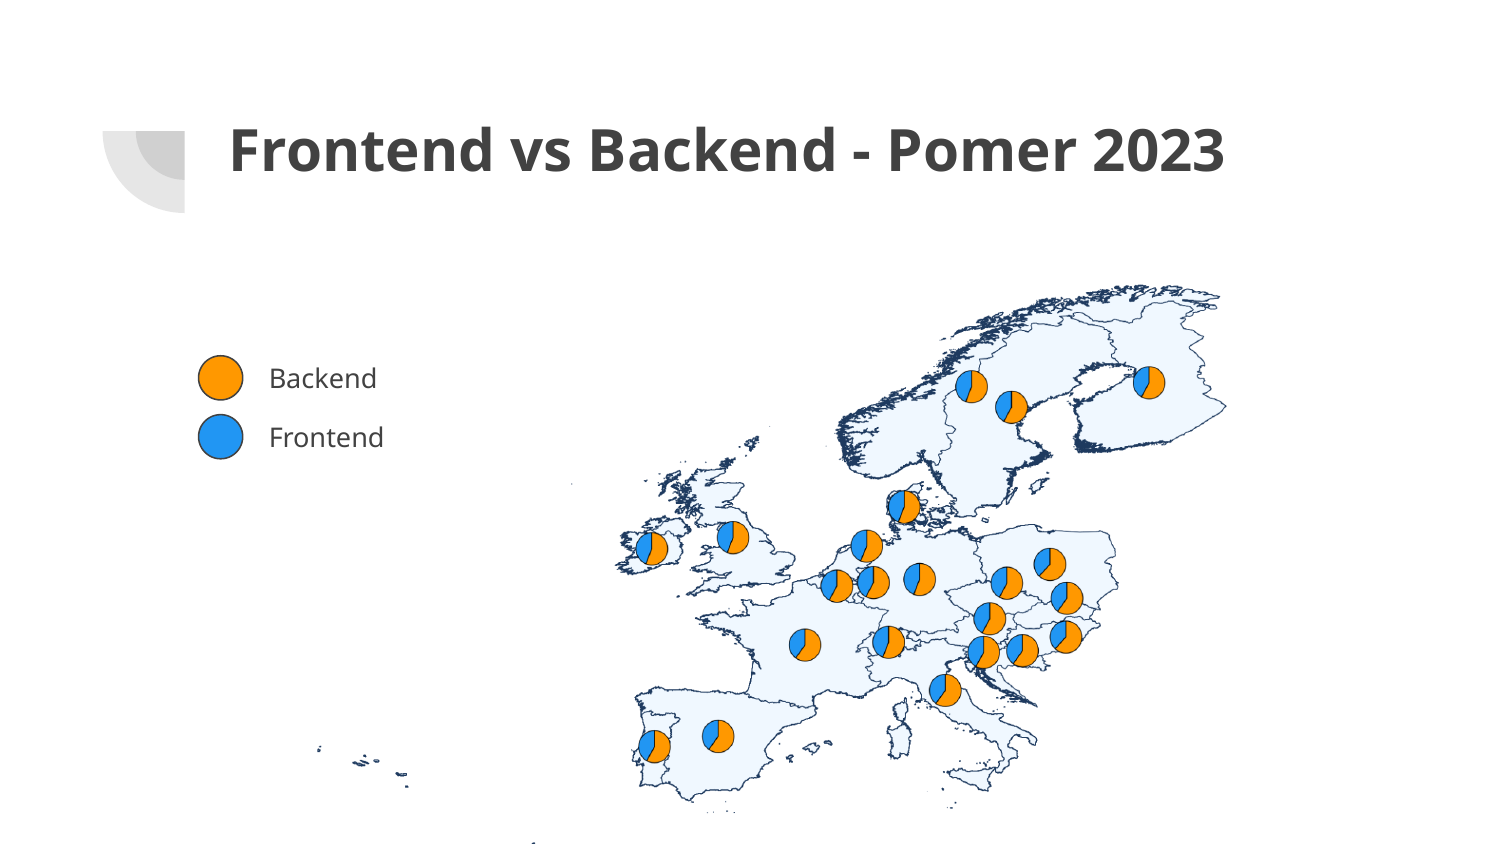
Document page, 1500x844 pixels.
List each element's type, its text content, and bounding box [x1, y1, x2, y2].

title Frontend vs Backend - Pomer 2023 [213, 98, 1368, 263]
picture [159, 252, 1341, 844]
